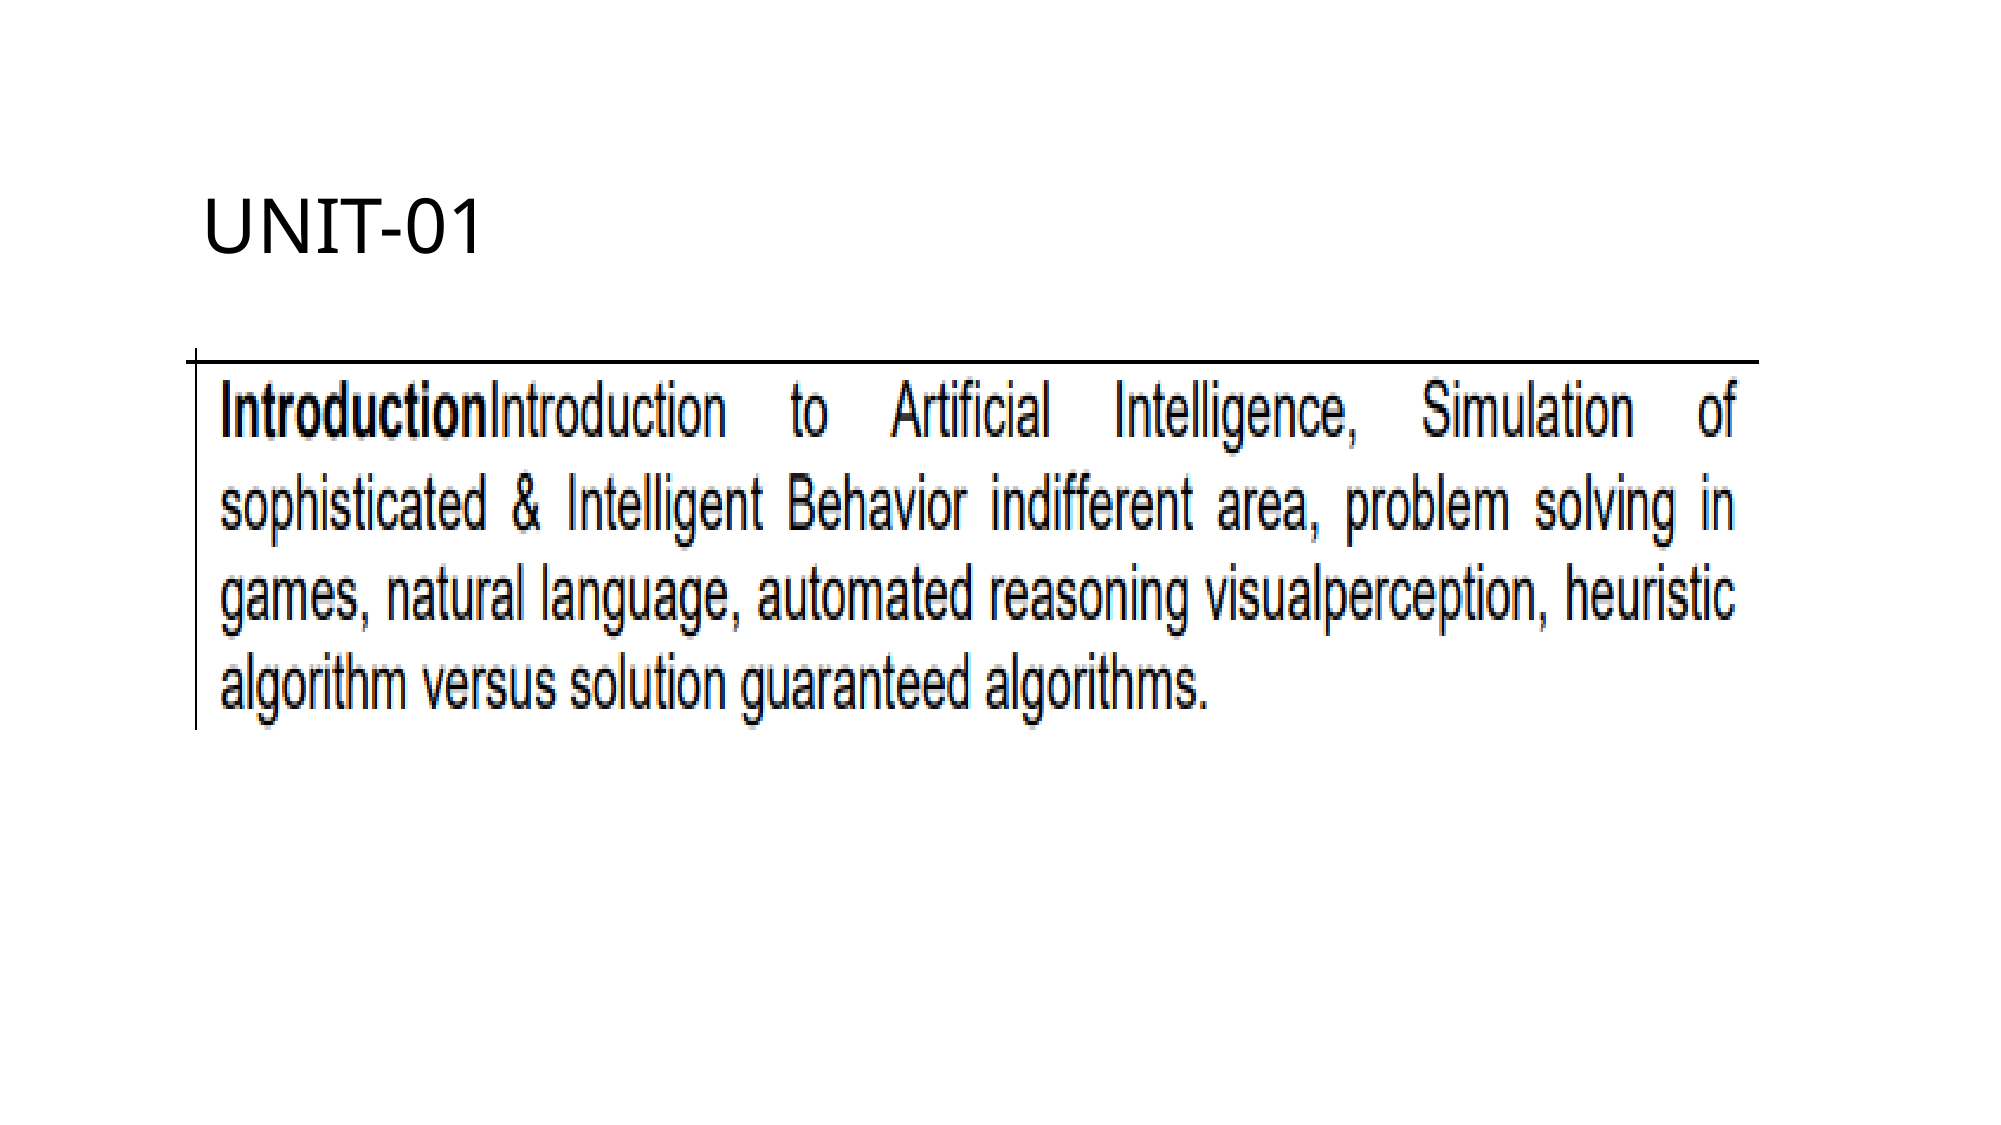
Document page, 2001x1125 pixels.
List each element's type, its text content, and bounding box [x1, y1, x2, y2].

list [186, 348, 1759, 730]
title UNIT-01 [186, 179, 1863, 278]
